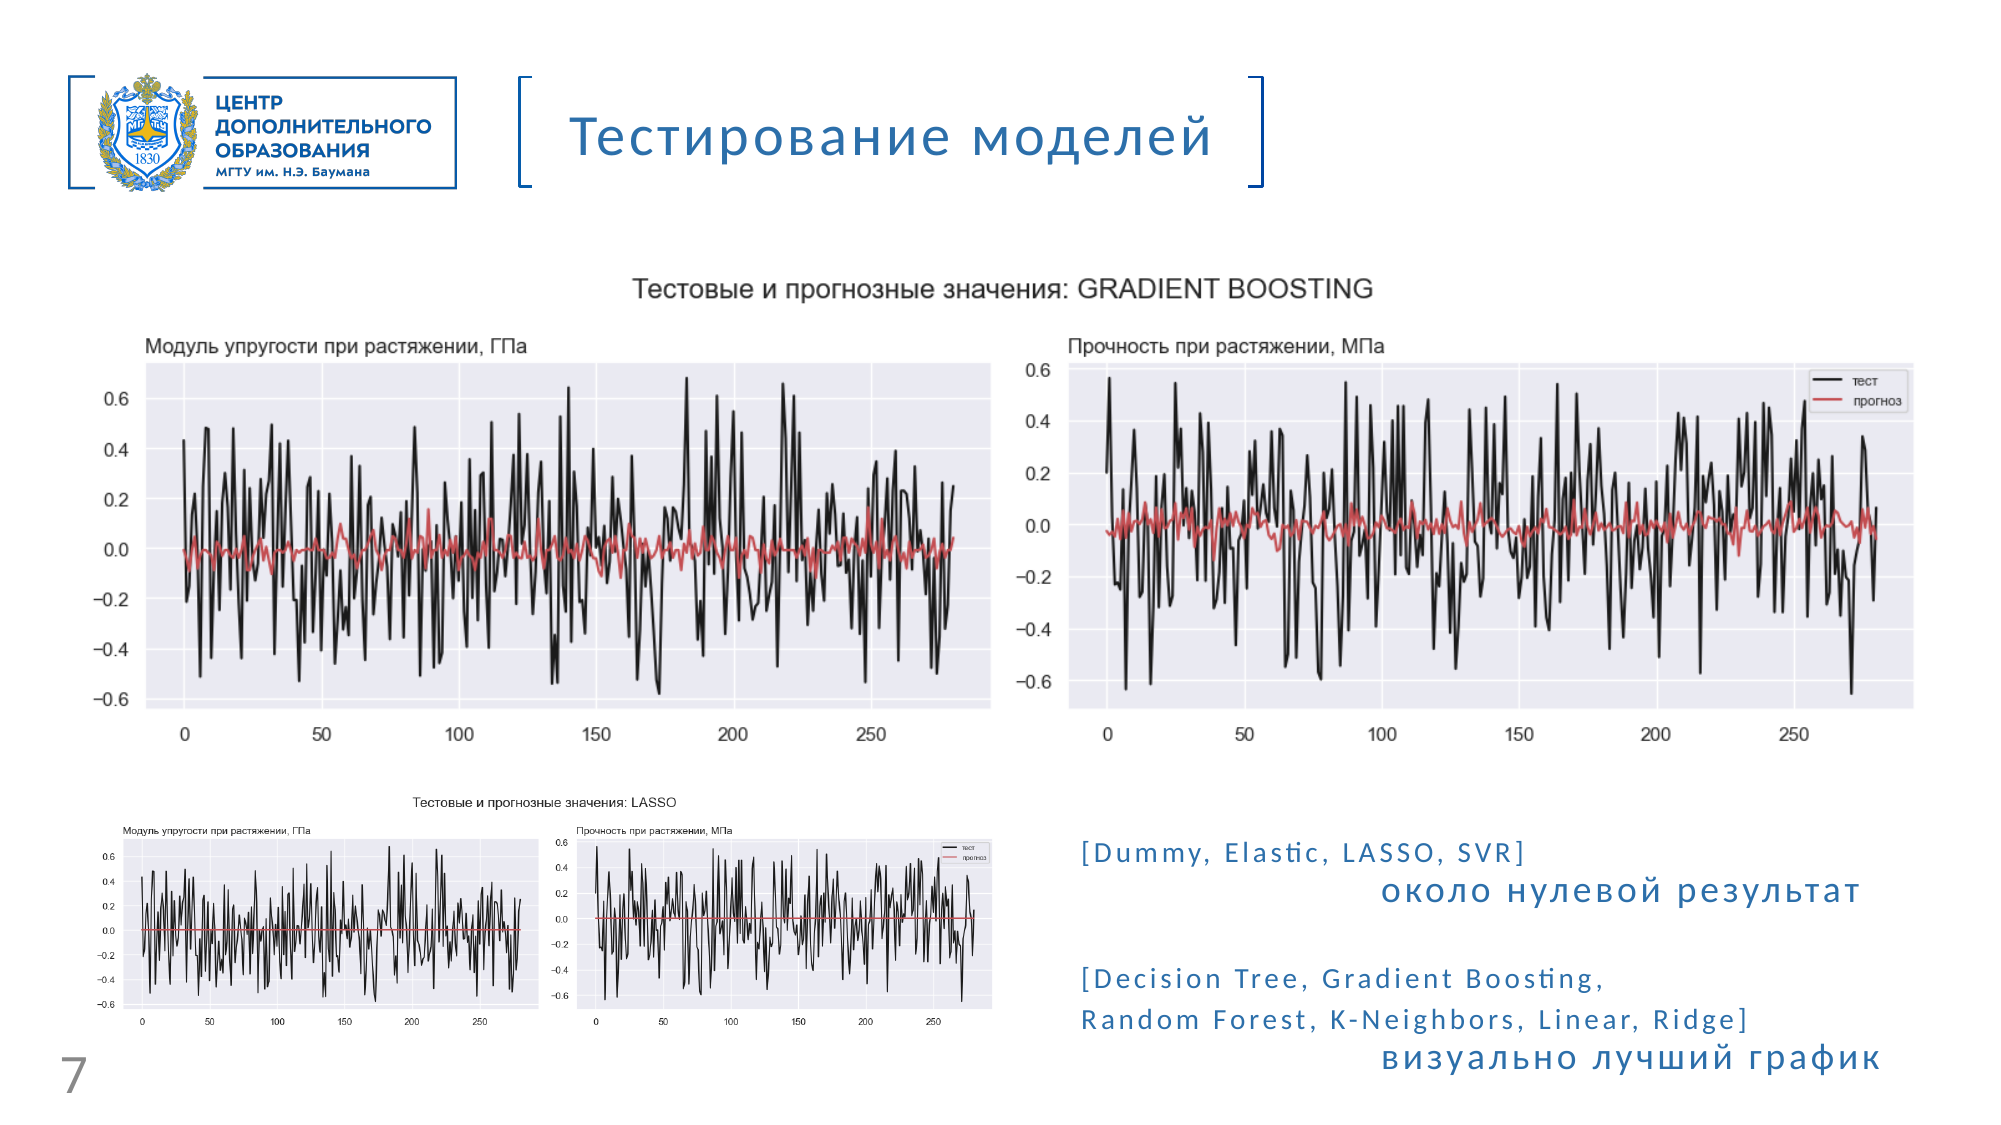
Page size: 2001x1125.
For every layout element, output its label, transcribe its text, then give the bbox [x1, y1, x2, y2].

picture [68, 73, 457, 192]
picture [90, 791, 998, 1033]
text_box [519, 76, 1263, 187]
text_box [Dummy, Elastic, LASSO, SVR] около нулевой результат [Decision Tree, Gradient Boosting, Random Forest, K-Neighbors, Linear, Ridge] визуально лучший график [1066, 819, 1974, 1085]
slide_number 7 [44, 1055, 139, 1101]
picture [79, 266, 1926, 757]
